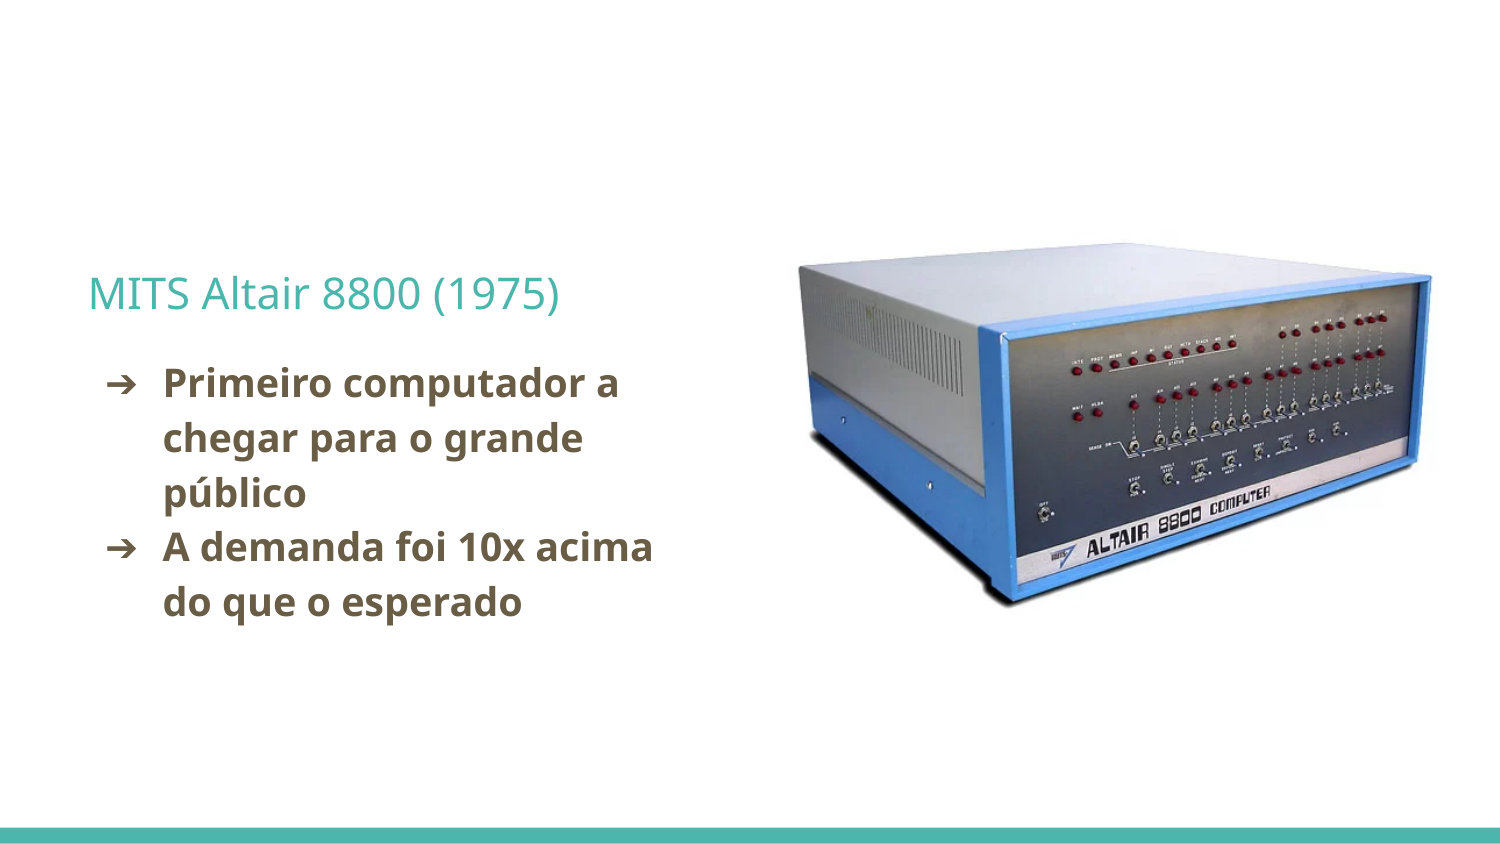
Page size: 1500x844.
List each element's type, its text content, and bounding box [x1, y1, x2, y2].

picture [787, 228, 1444, 615]
list MITS Altair 8800 (1975) Primeiro computador a chegar para o grande público A demanda foi 10x acima do que o esperado [72, 242, 698, 602]
